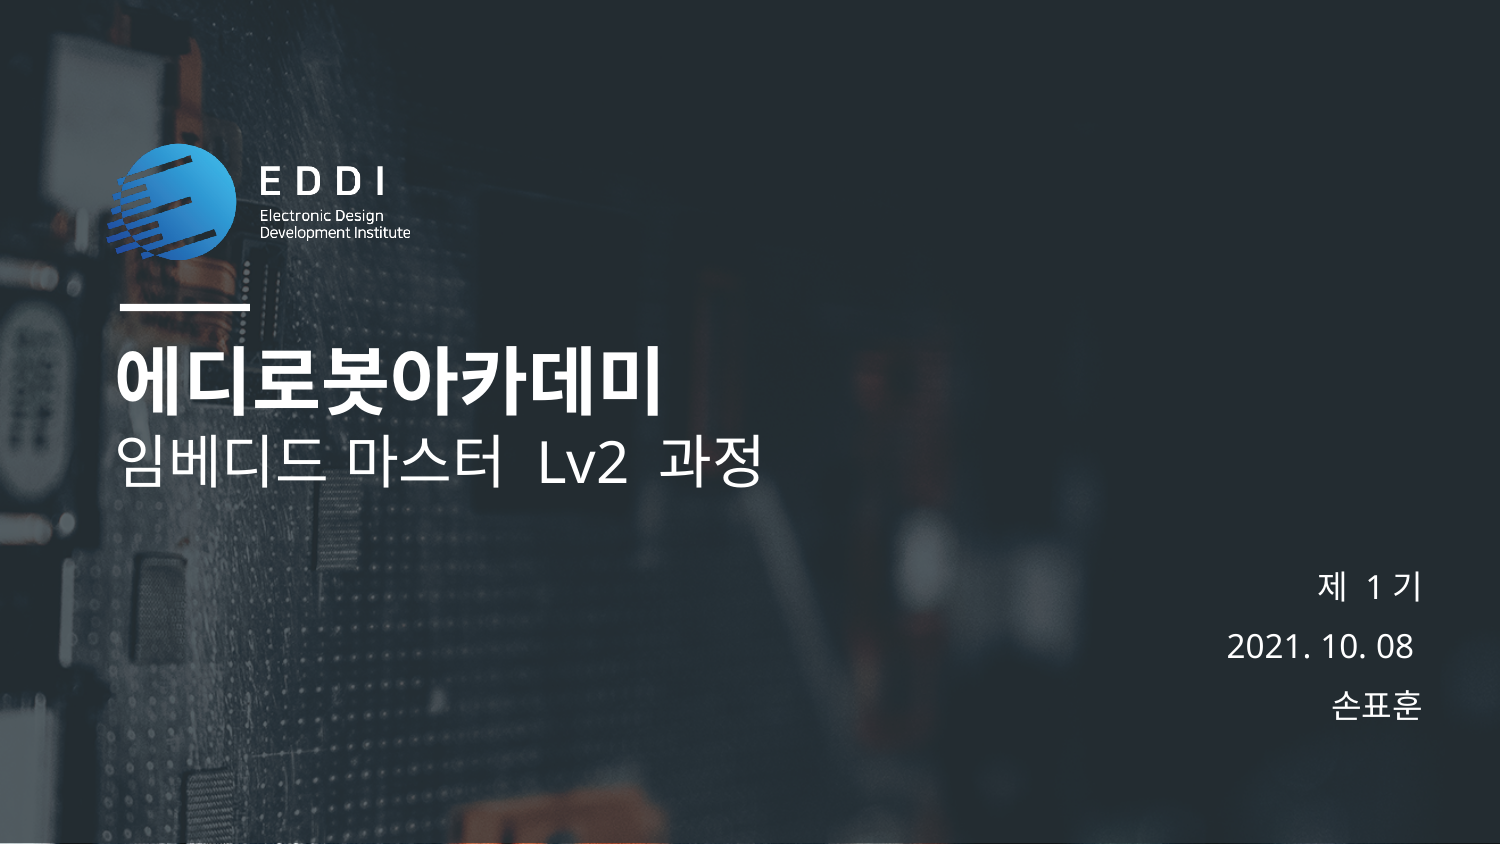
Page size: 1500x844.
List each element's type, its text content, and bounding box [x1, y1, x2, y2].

text_box 제 1기 2021. 10. 08 손표훈 [915, 539, 1438, 732]
text_box 에디로봇아카데미 임베디드 마스터 Lv2 과정 [100, 327, 1483, 503]
picture [100, 43, 417, 360]
